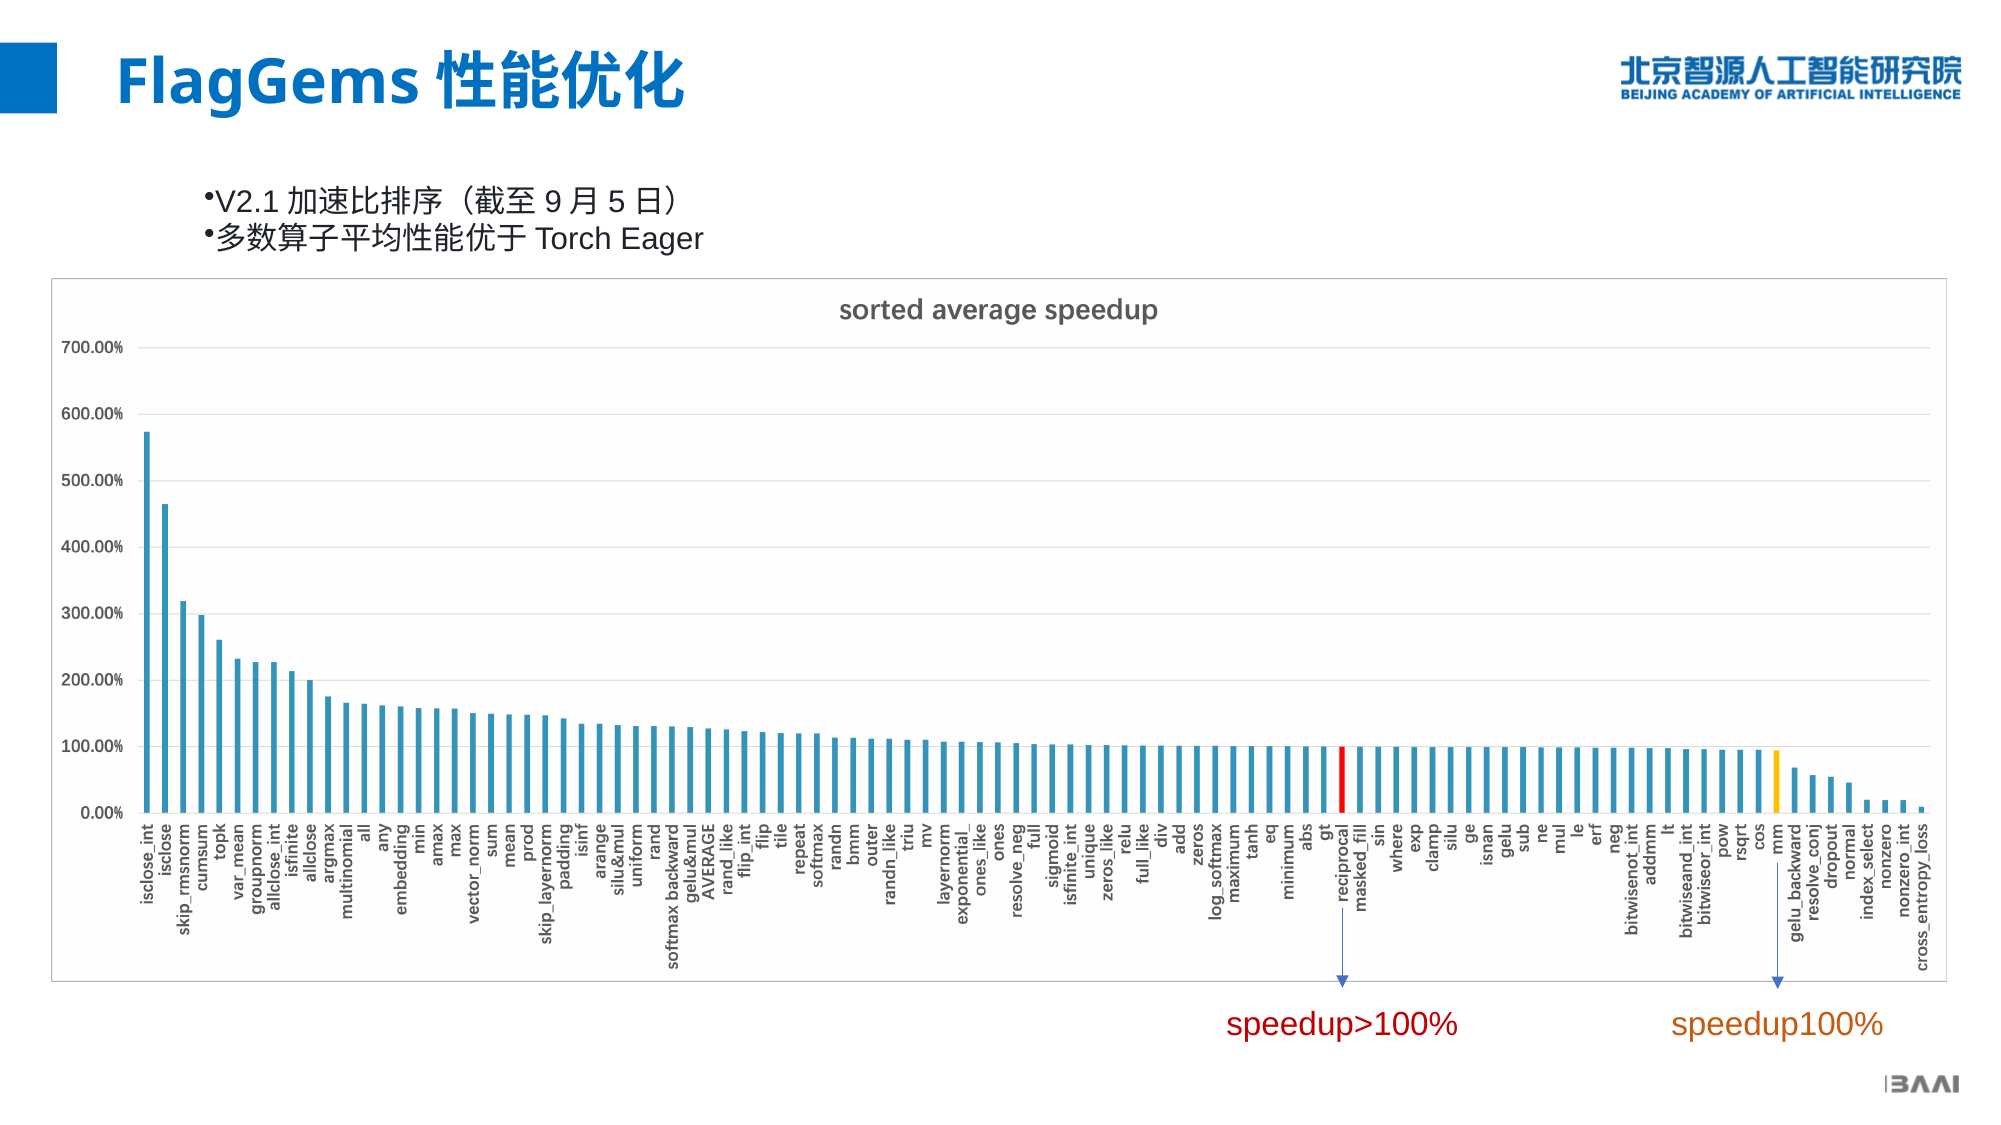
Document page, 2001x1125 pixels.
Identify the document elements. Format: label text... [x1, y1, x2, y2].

picture [1880, 1073, 1963, 1095]
list FlagGems性能优化 [77, 48, 1588, 108]
text_box V2.1加速比排序（截至9月5日） 多数算子平均性能优于Torch Eager [157, 165, 1728, 277]
picture [1613, 38, 1972, 117]
picture [50, 277, 1949, 983]
text_box speedup>100% [1206, 994, 1479, 1049]
